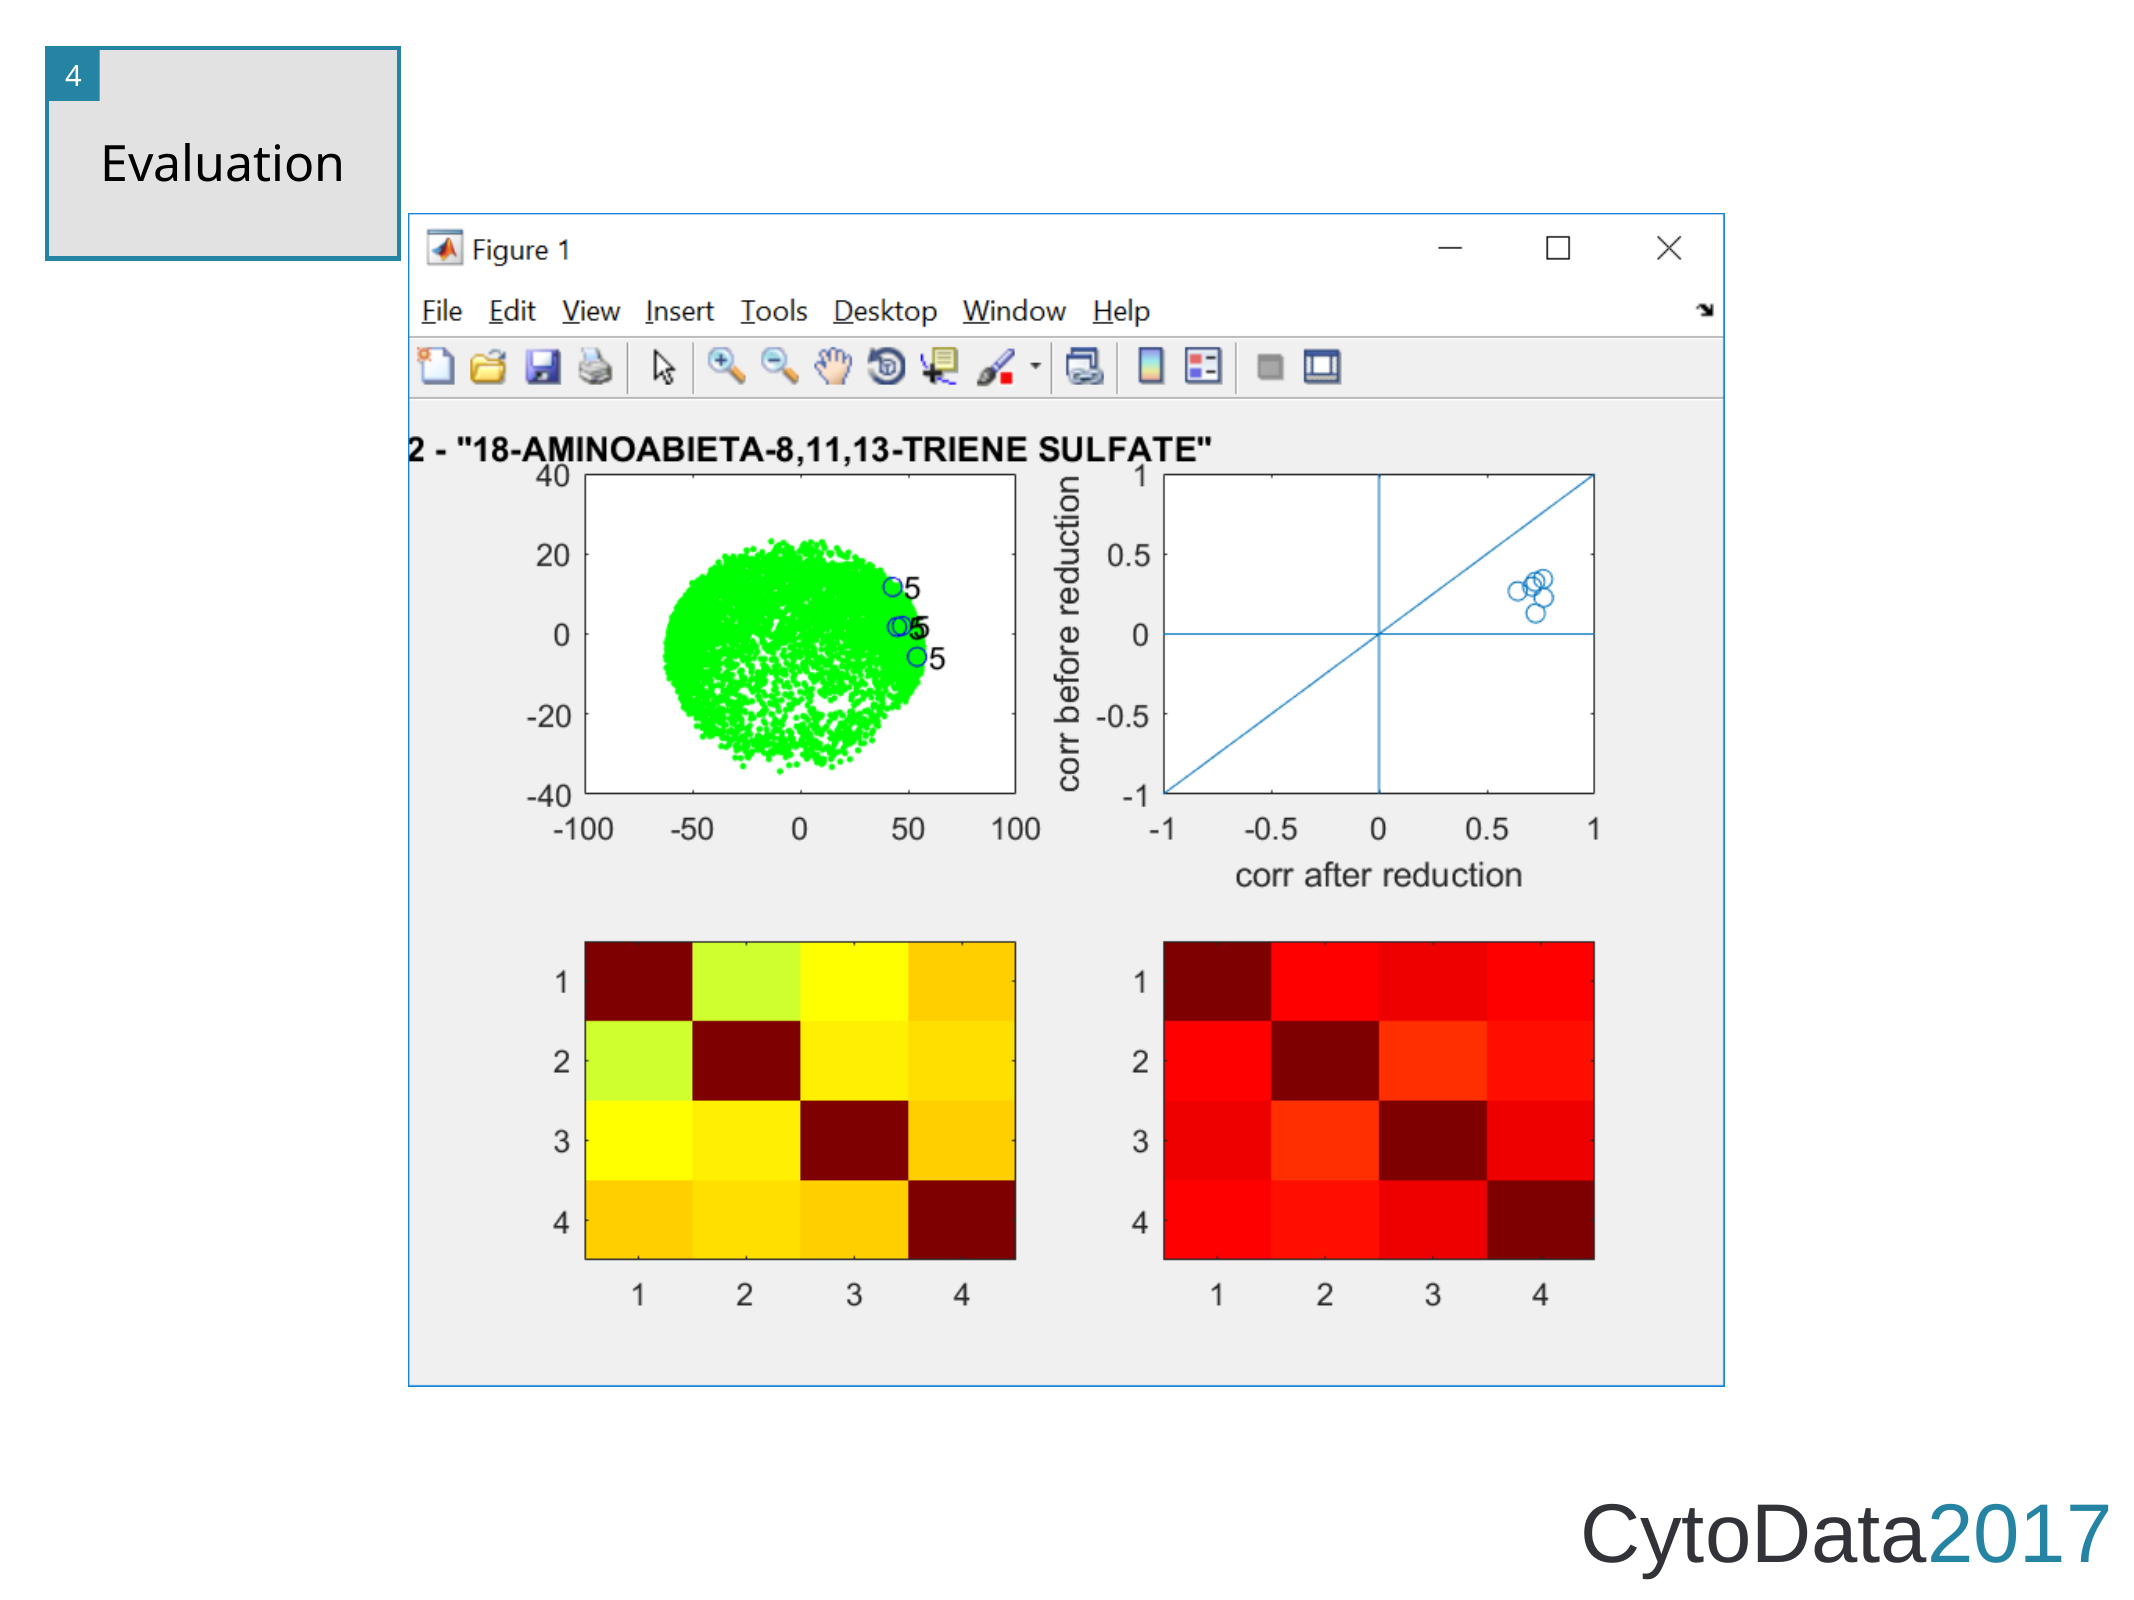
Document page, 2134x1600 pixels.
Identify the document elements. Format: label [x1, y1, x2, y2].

text_box [46, 47, 400, 259]
picture [408, 212, 1725, 1387]
